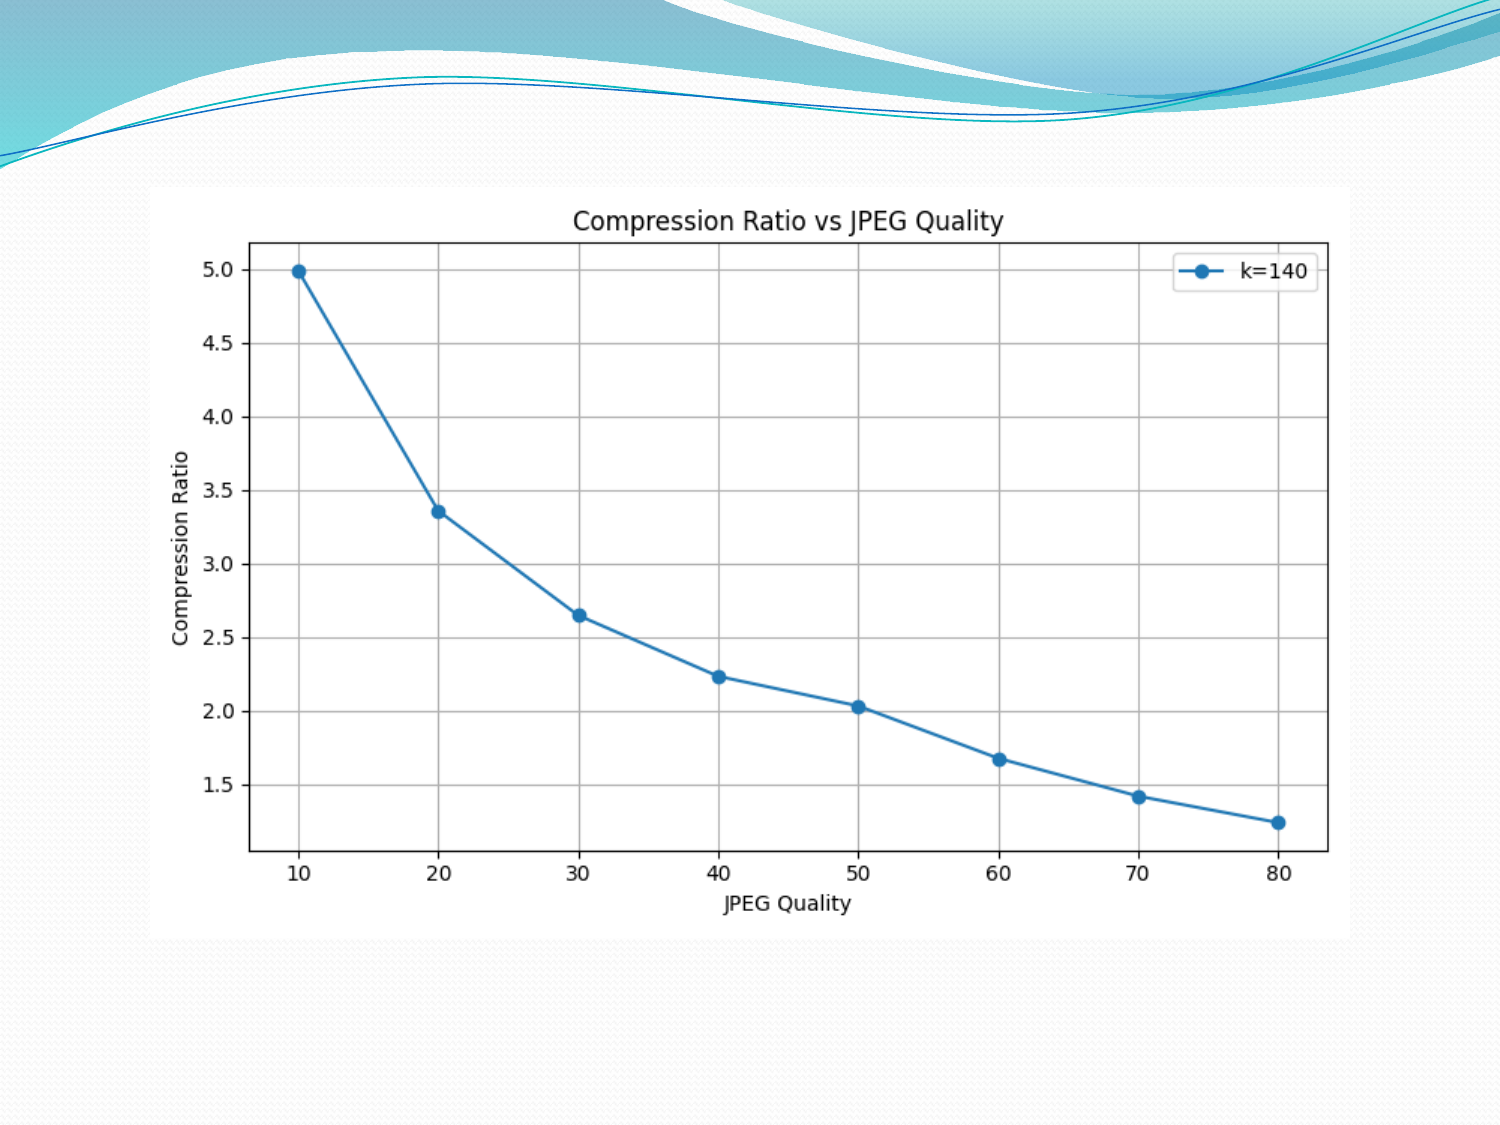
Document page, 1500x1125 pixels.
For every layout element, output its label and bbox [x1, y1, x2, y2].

picture [149, 187, 1351, 938]
